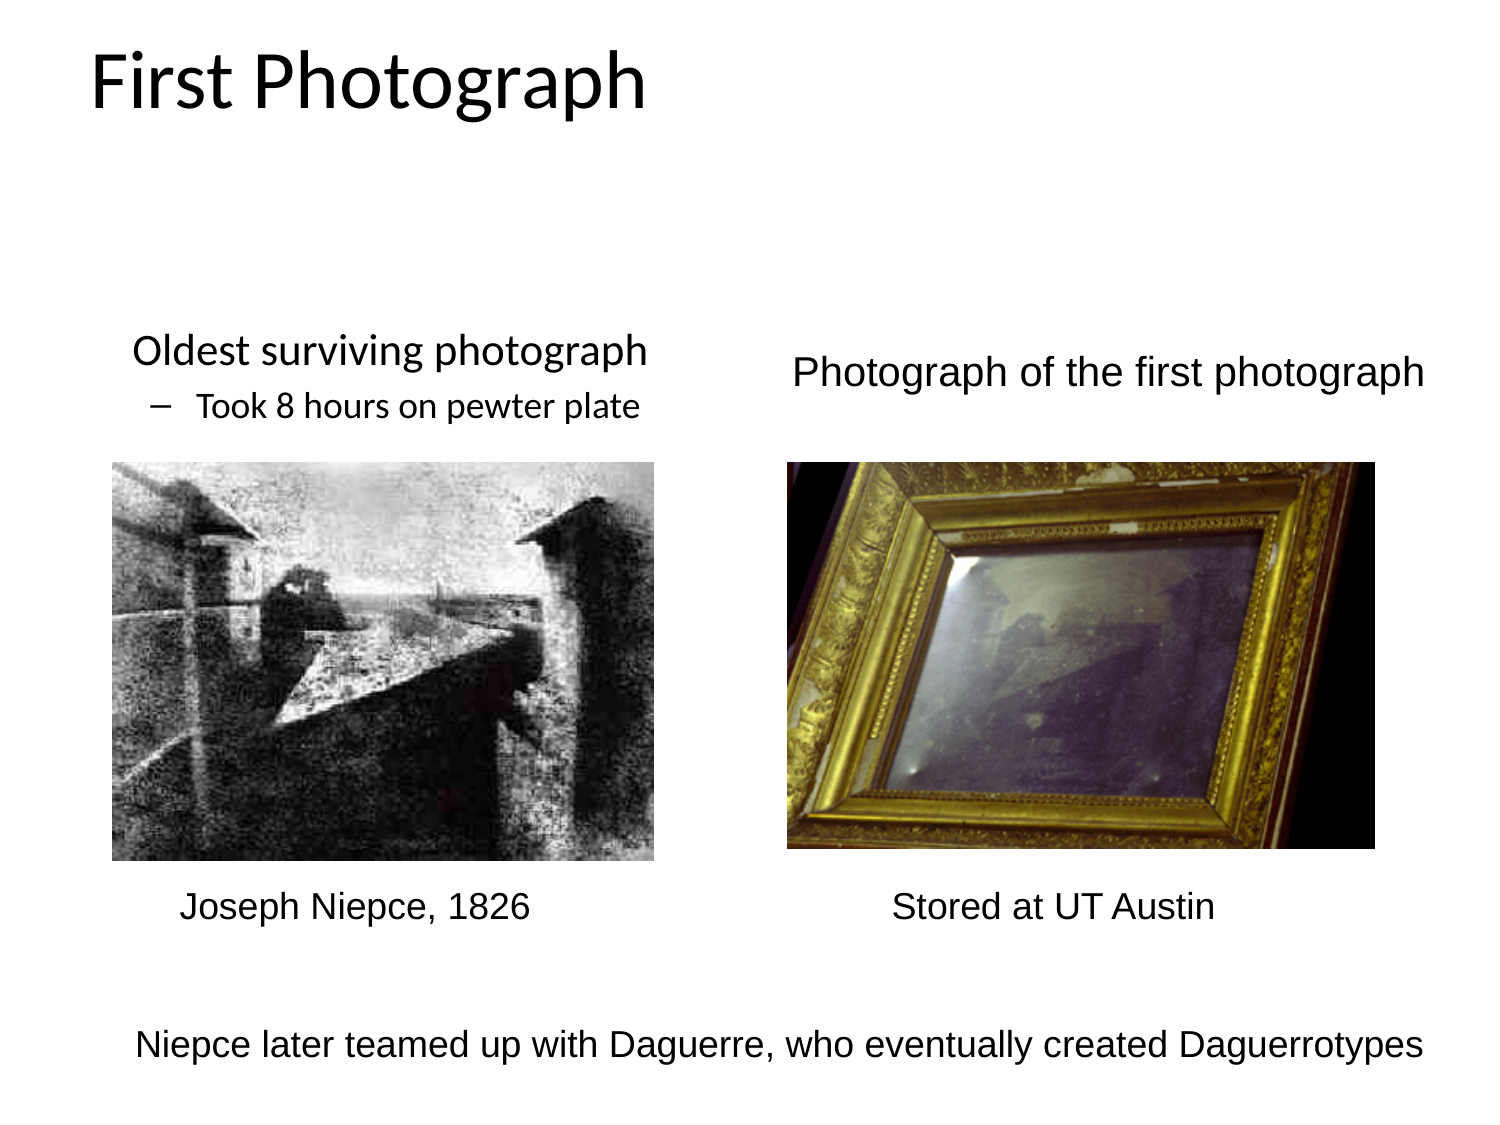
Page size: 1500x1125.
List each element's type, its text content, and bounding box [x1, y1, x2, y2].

list Oldest surviving photograph Took 8 hours on pewter plate [62, 312, 713, 476]
text_box Joseph Niepce, 1826 [164, 874, 546, 935]
text_box Niepce later teamed up with Daguerre, who eventually created Daguerrotypes [120, 1012, 1440, 1073]
picture [787, 462, 1376, 849]
text_box Stored at UT Austin [876, 874, 1231, 935]
text_box Photograph of the first photograph [777, 337, 1441, 403]
title First Photograph [74, 0, 1426, 151]
picture [112, 462, 654, 862]
